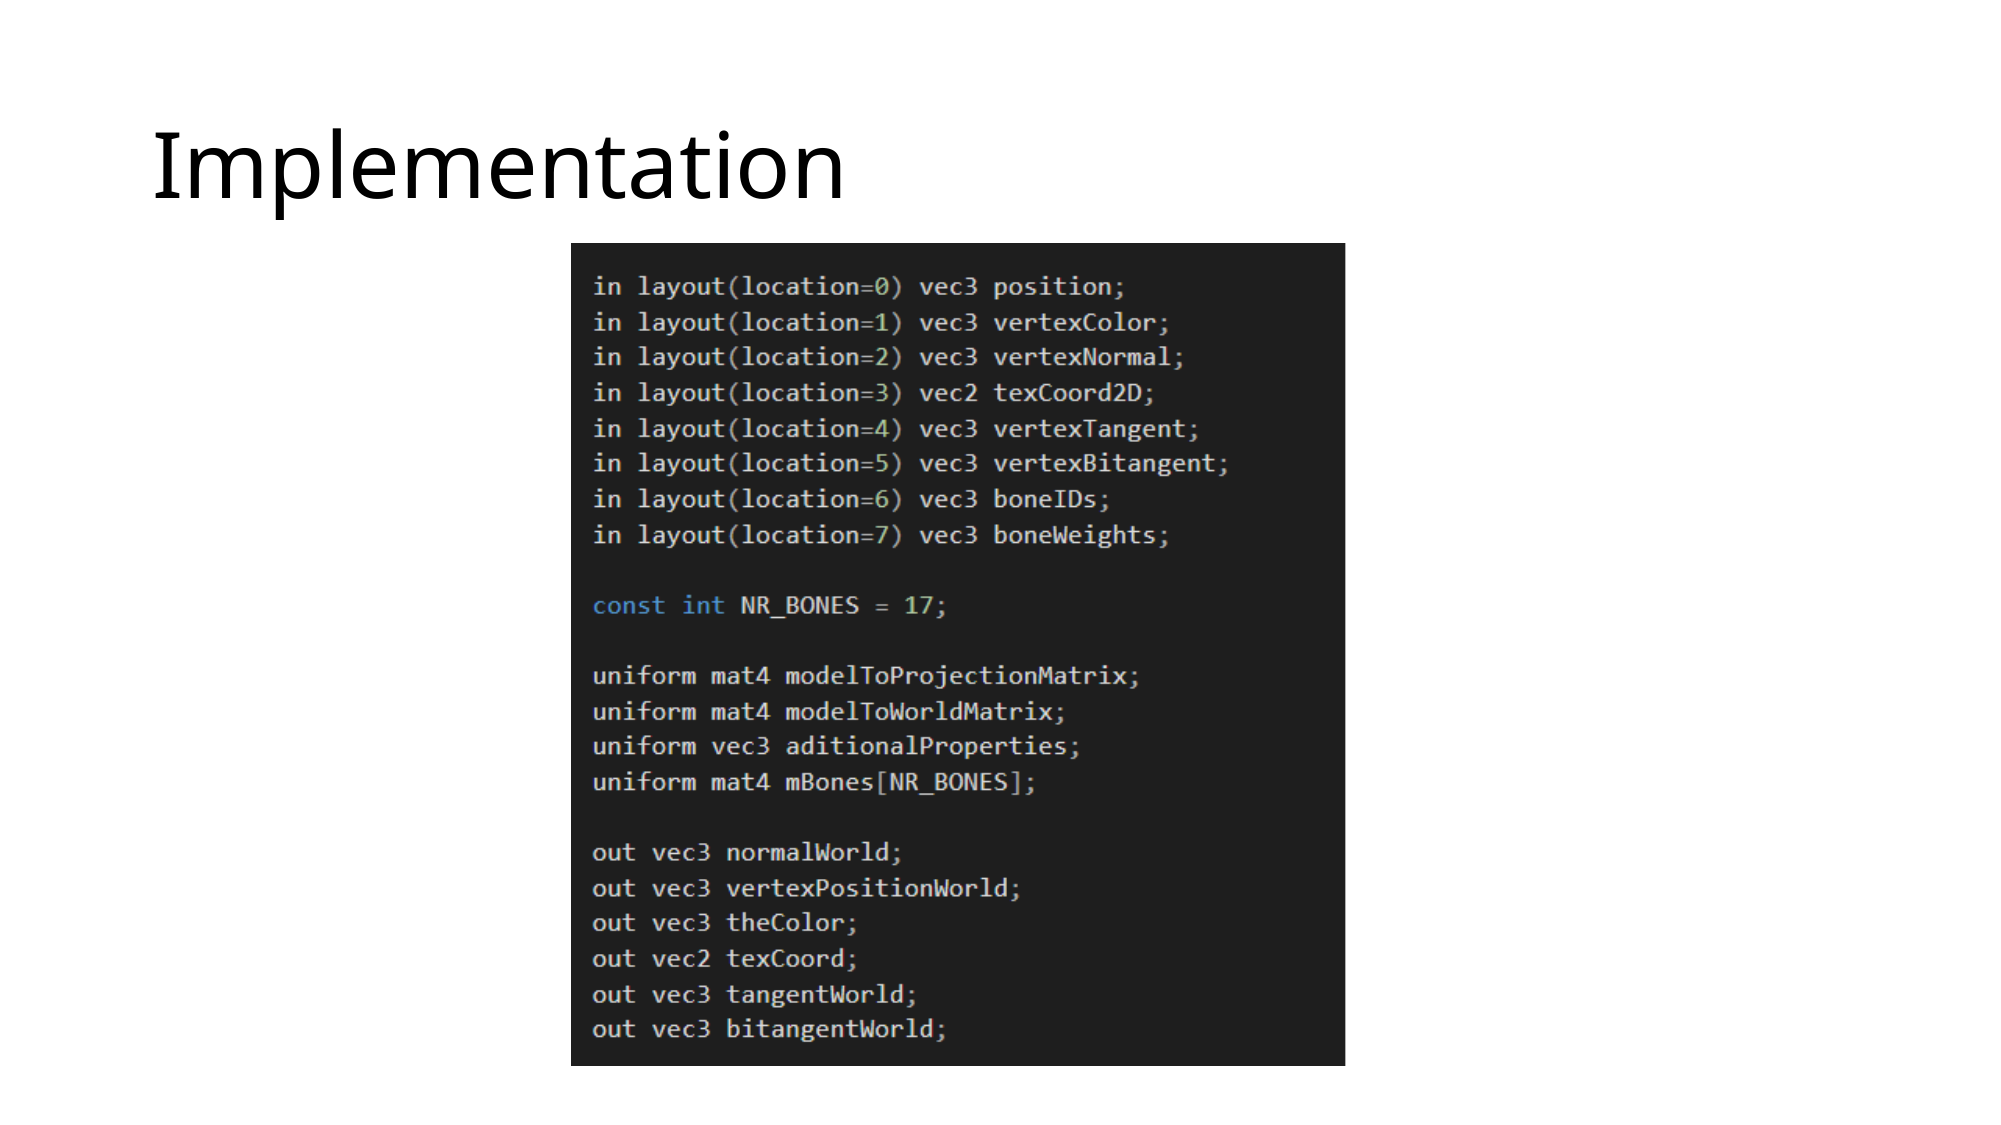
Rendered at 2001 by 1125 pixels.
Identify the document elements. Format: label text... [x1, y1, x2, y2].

picture [571, 243, 1346, 1066]
title Implementation [137, 59, 1863, 278]
